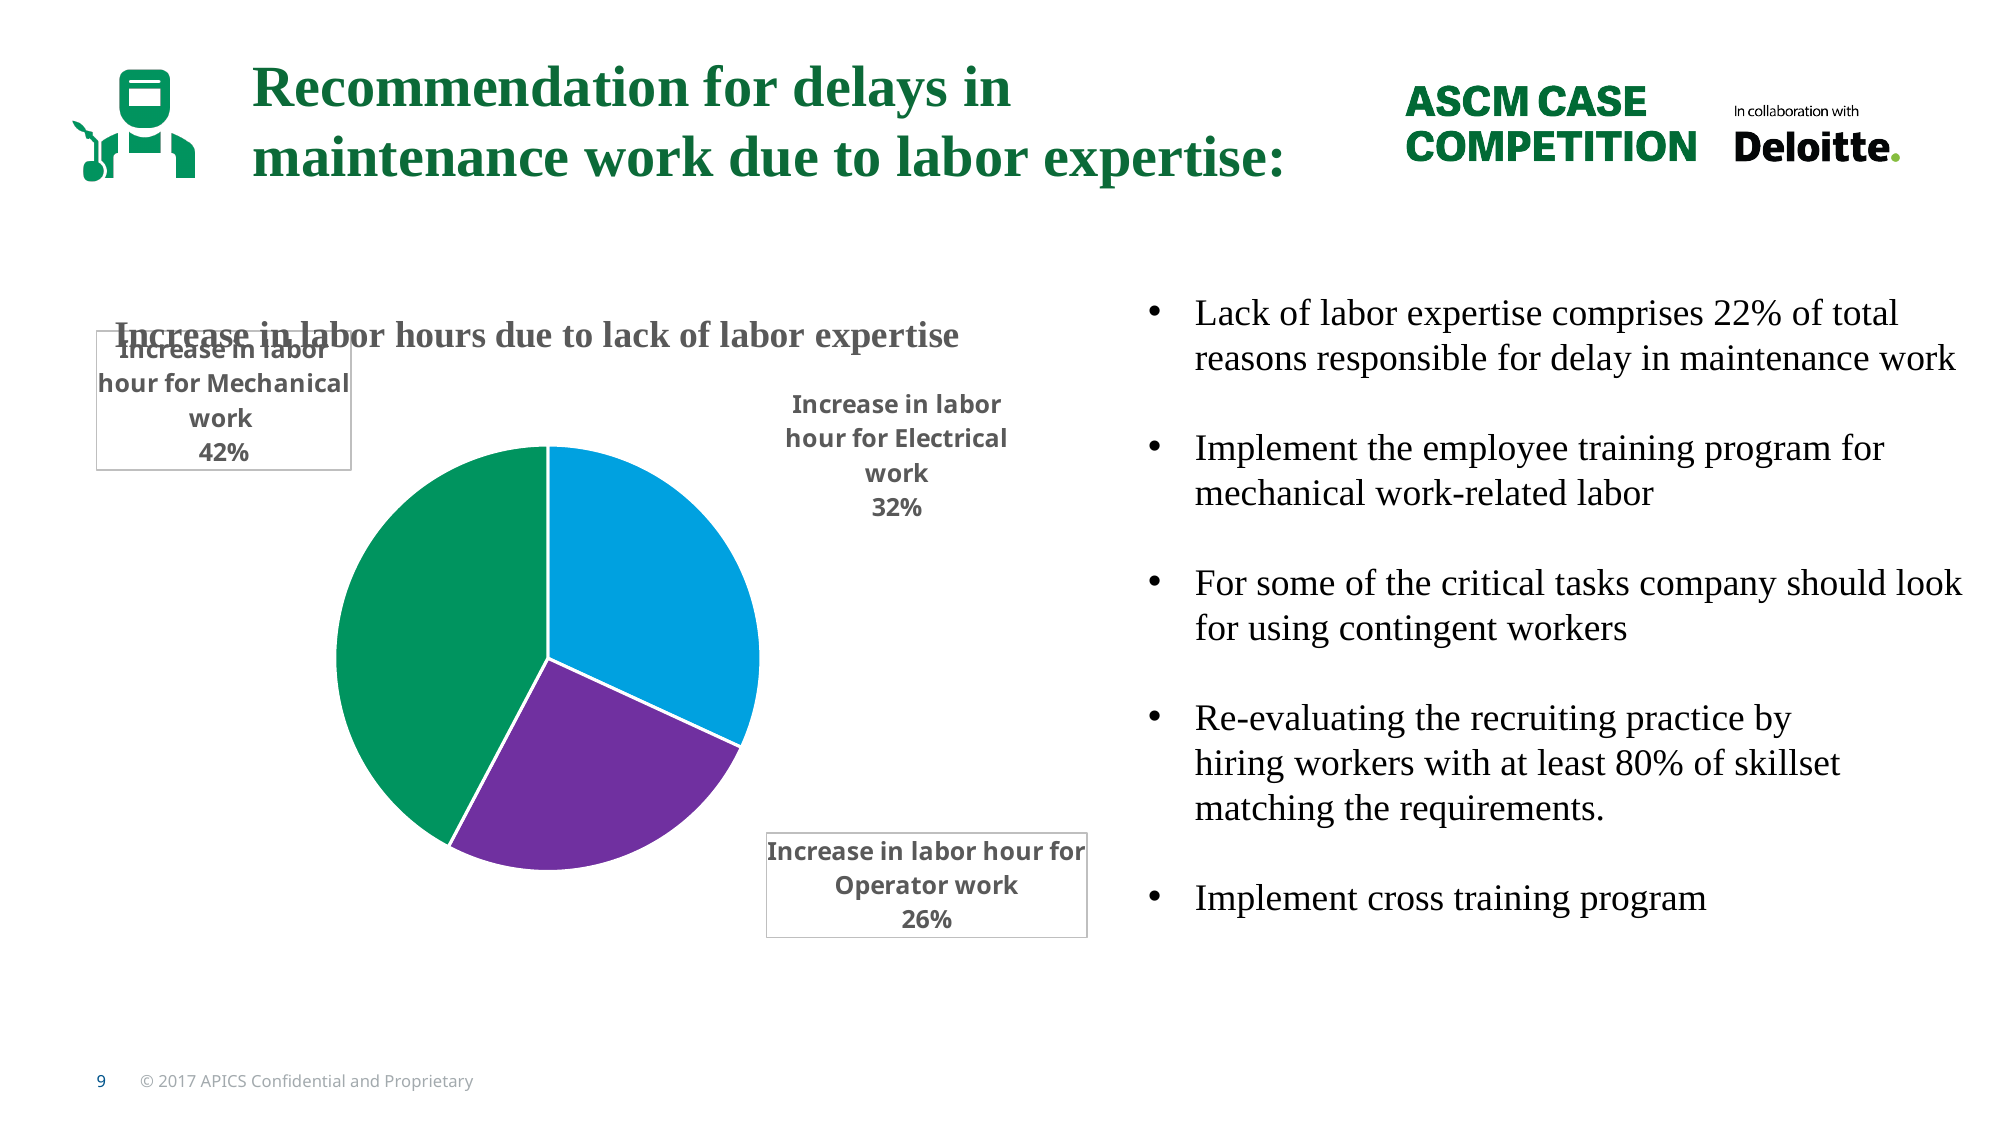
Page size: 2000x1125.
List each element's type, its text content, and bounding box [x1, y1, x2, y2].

title Recommendation for delays in maintenance work due to labor expertise: [252, 62, 1342, 189]
text_box Lack of labor expertise comprises 22% of total reasons responsible for delay in maintenance work Implement the employee training program for mechanical work-related labor For some of the critical tasks company should look for using contingent workers Re-evaluating the recruiting practice by hiring workers with at least 80% of skillset matching the requirements. Implement cross training program [1133, 280, 2000, 1125]
picture [1405, 85, 1900, 162]
picture [69, 49, 220, 200]
chart [0, 280, 1088, 1013]
